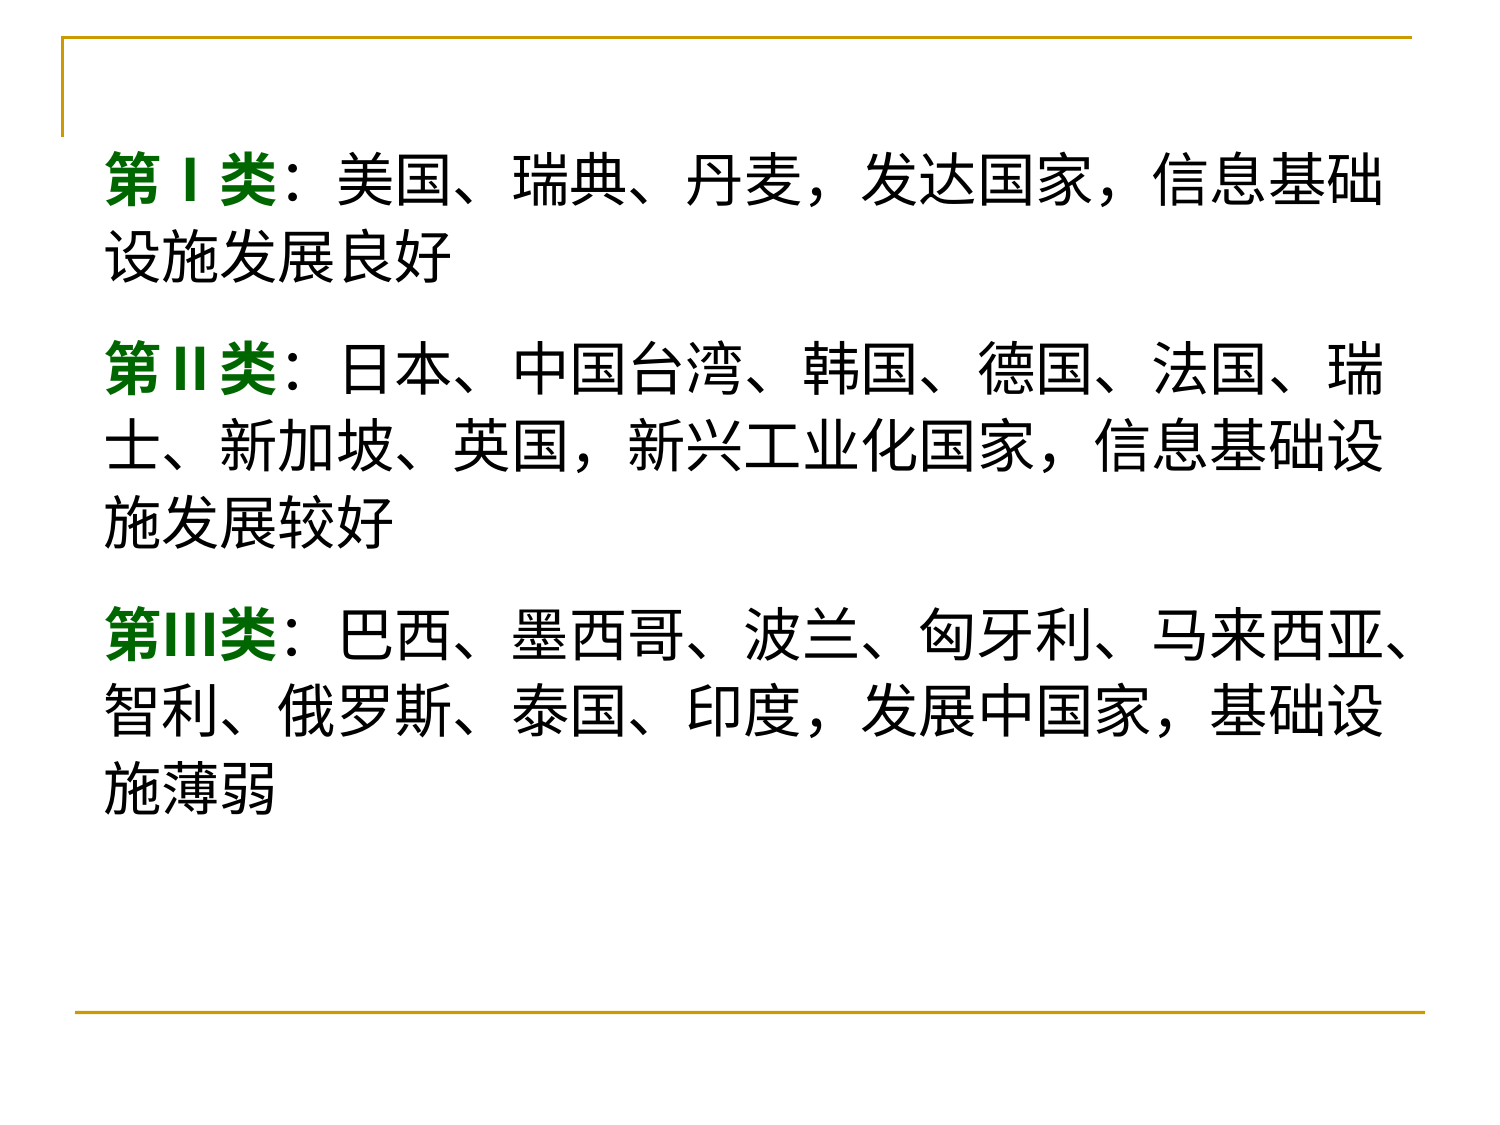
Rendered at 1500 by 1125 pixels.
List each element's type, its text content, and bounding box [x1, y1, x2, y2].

text_box 第Ⅰ类：美国、瑞典、丹麦，发达国家，信息基础设施发展良好 第Ⅱ类：日本、中国台湾、韩国、德国、法国、瑞士、新加坡、英国，新兴工业化国家，信息基础设施发展较好 第Ⅲ类：巴西、墨西哥、波兰、匈牙利、马来西亚、智利、俄罗斯、泰国、印度，发展中国家，基础设施薄弱 [88, 128, 1447, 829]
